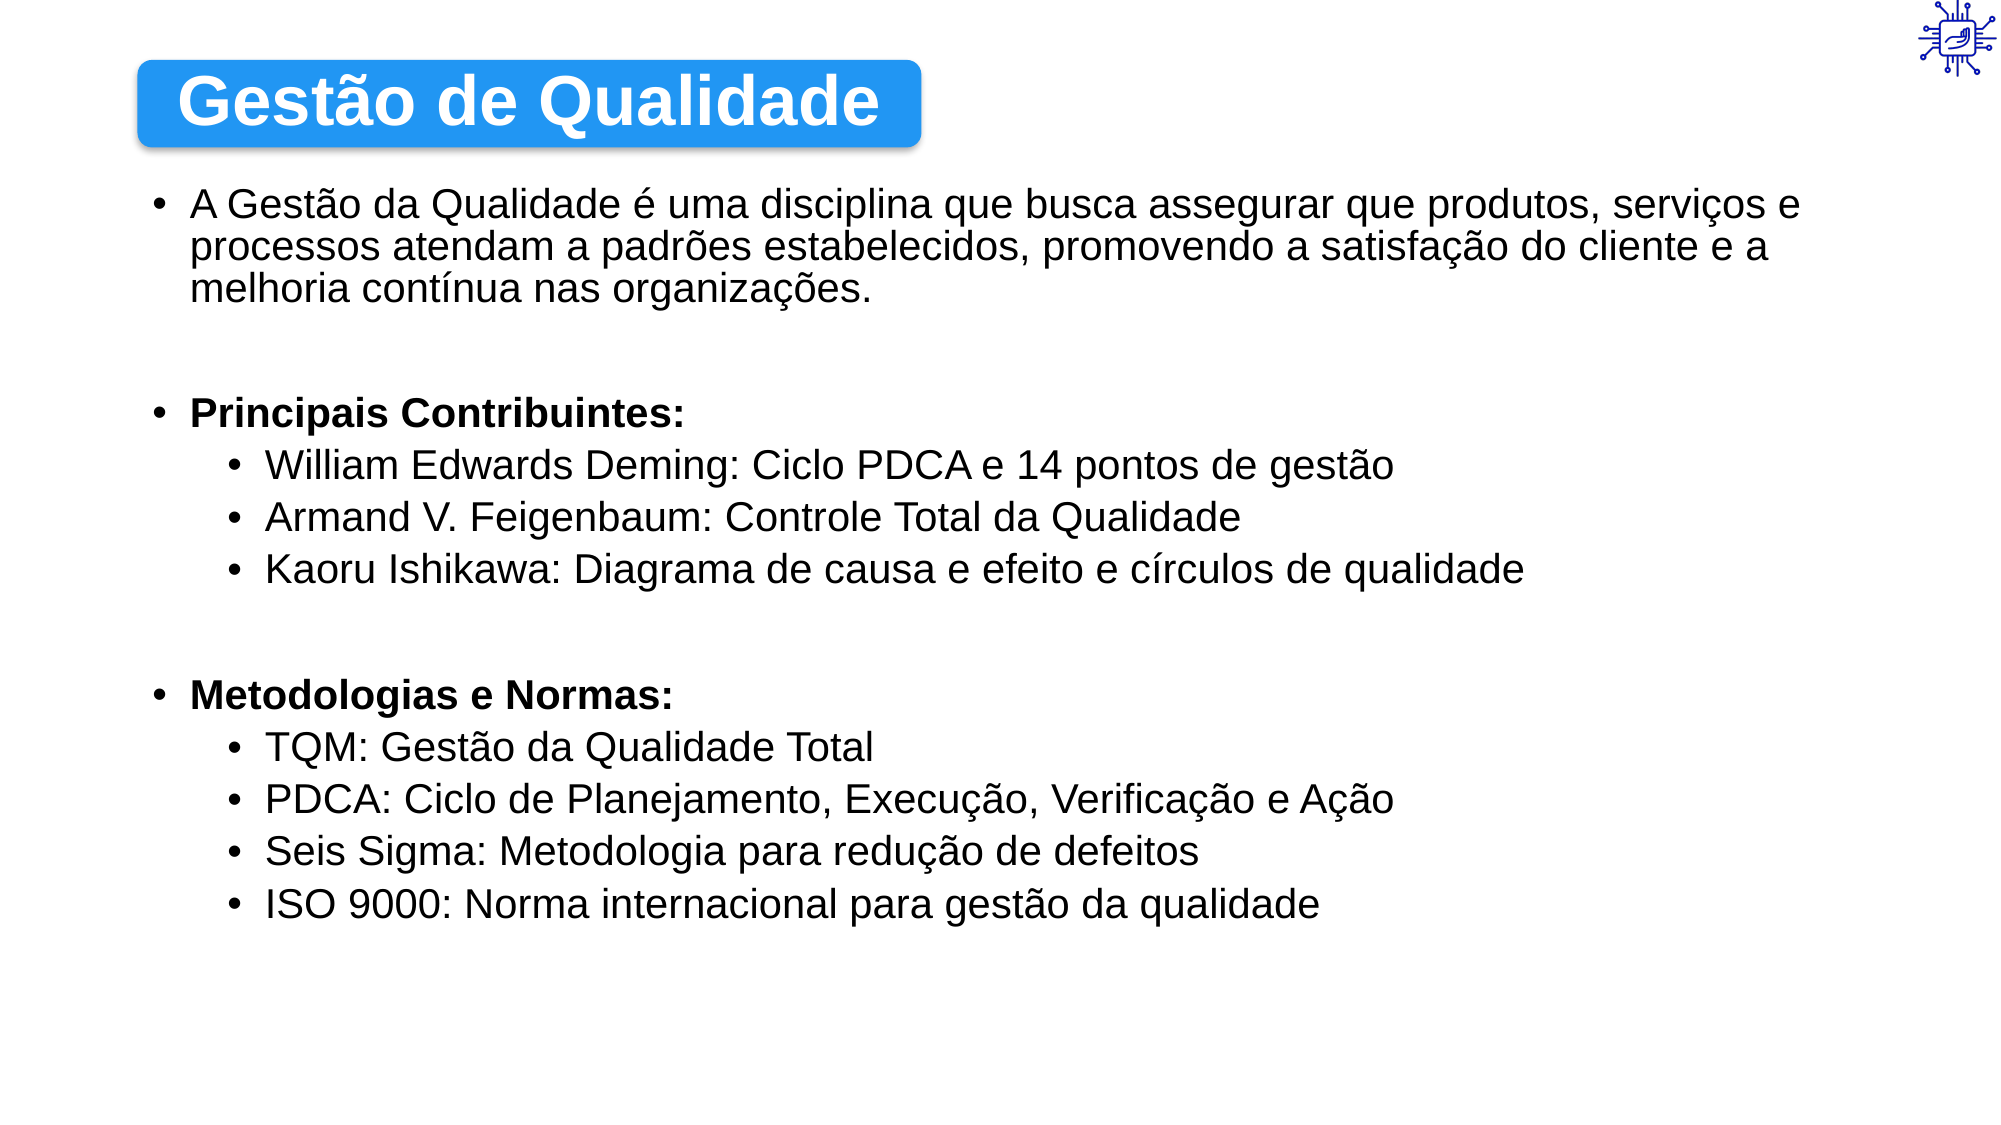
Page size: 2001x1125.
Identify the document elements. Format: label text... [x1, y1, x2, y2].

picture [1918, 0, 1997, 77]
title Gestão de Qualidade [137, 59, 922, 148]
list A Gestão da Qualidade é uma disciplina que busca assegurar que produtos, serviços e processos atendam a padrões estabelecidos, promovendo a satisfação do cliente e a melhoria contínua nas organizações. Principais Contribuintes: William Edwards Deming: Ciclo PDCA e 14 pontos de gestão Armand V. Feigenbaum: Controle Total da Qualidade Kaoru Ishikawa: Diagrama de causa e efeito e círculos de qualidade Metodologias e Normas: TQM: Gestão da Qualidade Total PDCA: Ciclo de Planejamento, Execução, Verificação e Ação Seis Sigma: Metodologia para redução de defeitos ISO 9000: Norma internacional para gestão da qualidade [137, 177, 1863, 1014]
